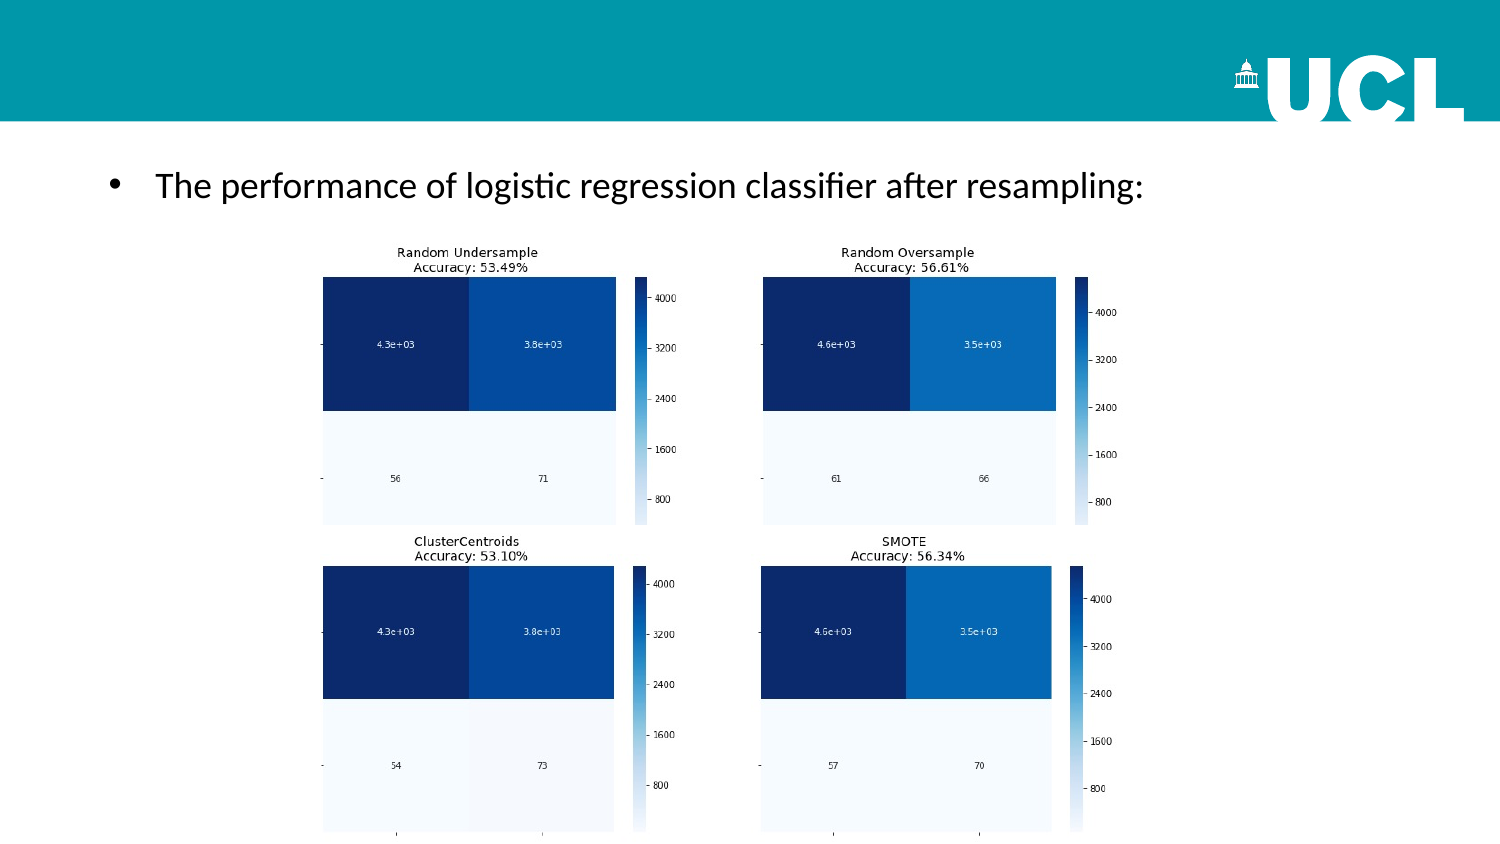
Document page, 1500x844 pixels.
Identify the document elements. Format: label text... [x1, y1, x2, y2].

picture [305, 227, 1131, 844]
text_box The performance of logistic regression classifier after resampling: [93, 153, 1407, 214]
picture [1234, 58, 1259, 88]
